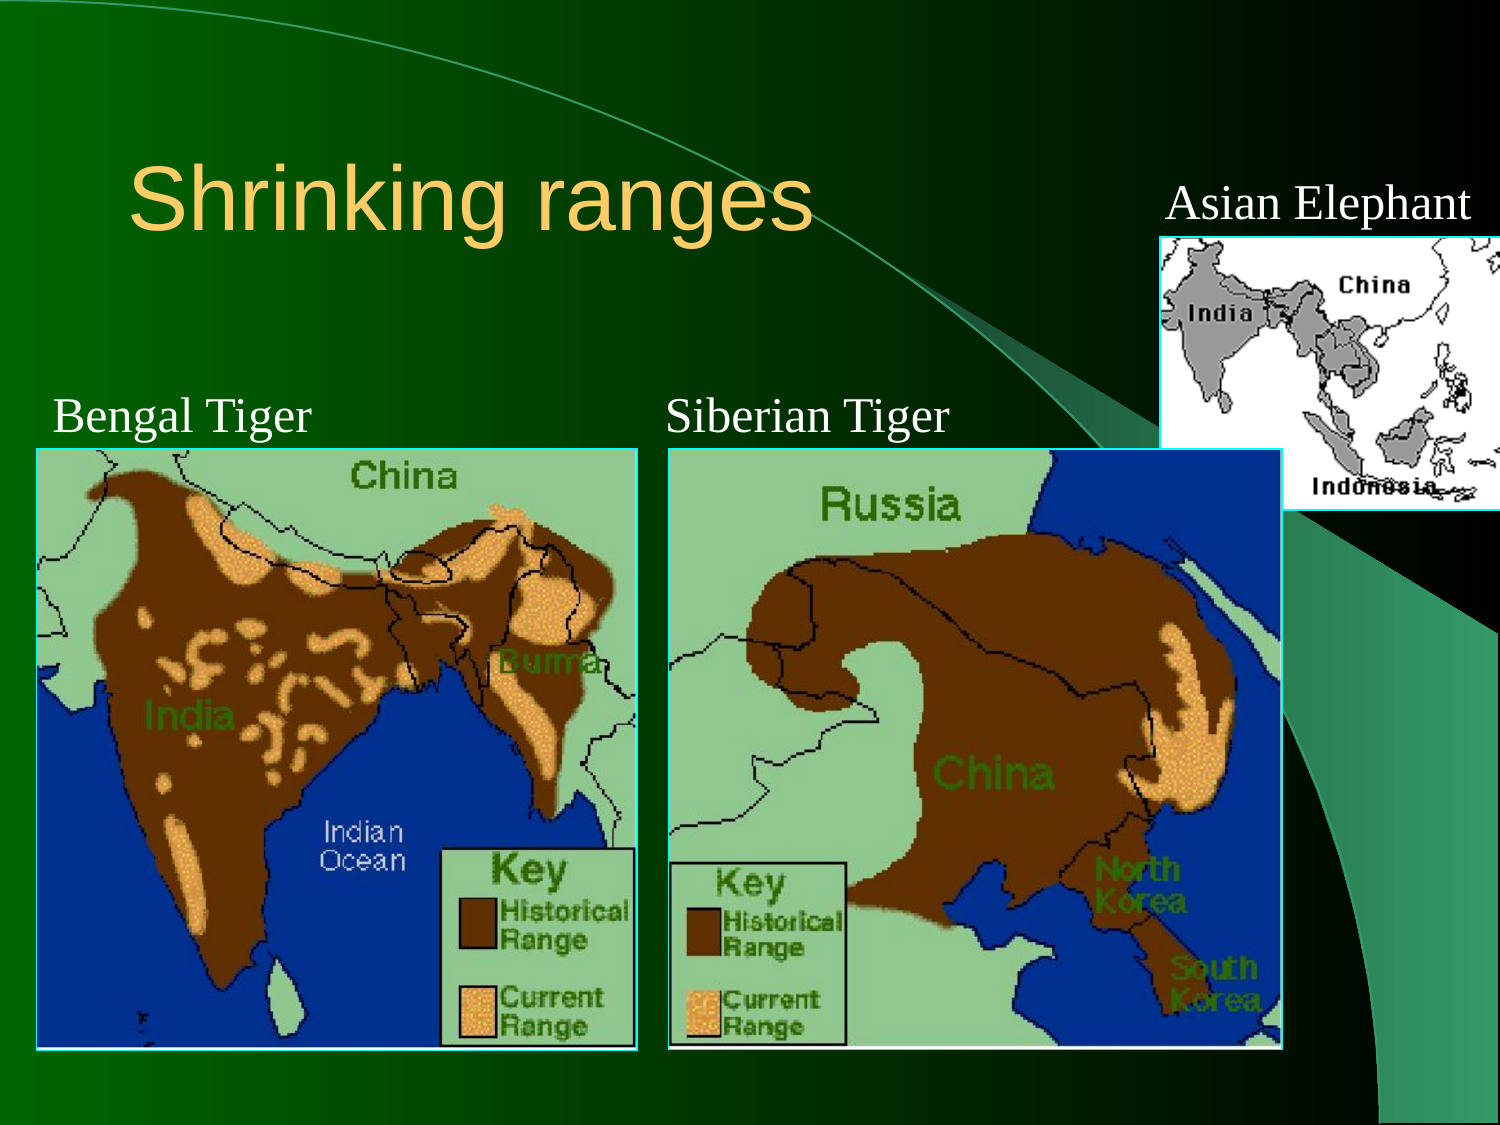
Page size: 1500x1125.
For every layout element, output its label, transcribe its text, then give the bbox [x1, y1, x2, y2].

picture [37, 449, 637, 1051]
picture [668, 237, 1500, 1049]
text_box Asian Elephant [1149, 162, 1500, 238]
title Shrinking ranges [112, 99, 1388, 288]
text_box Siberian Tiger [650, 374, 1101, 450]
text_box Bengal Tiger [37, 374, 488, 449]
